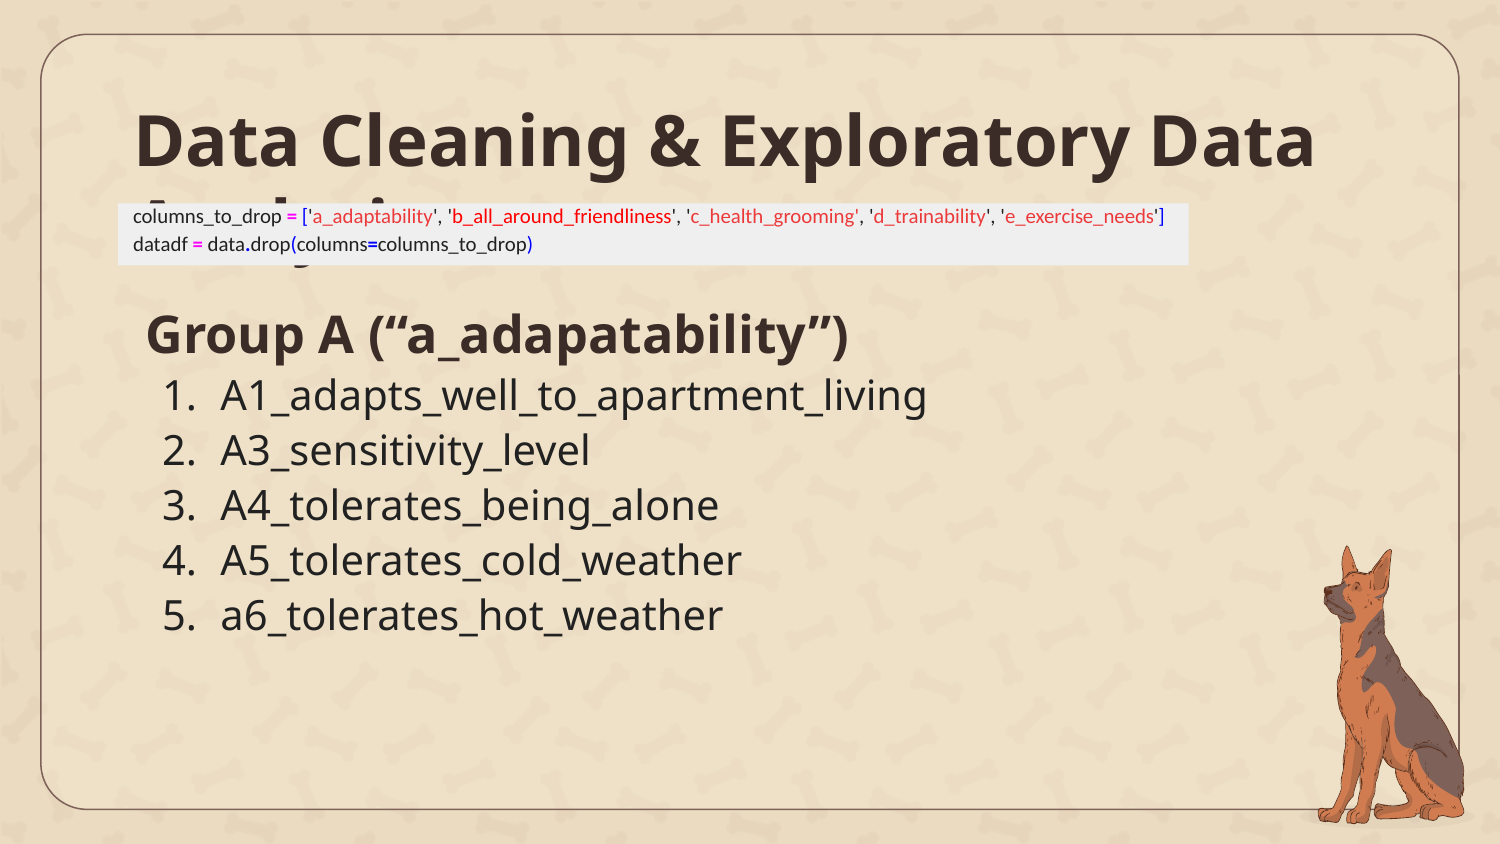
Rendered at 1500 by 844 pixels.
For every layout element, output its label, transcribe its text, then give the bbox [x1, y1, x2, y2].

text_box Group A (“a_adapatability”) A1_adapts_well_to_apartment_living A3_sensitivity_level A4_tolerates_being_alone A5_tolerates_cold_weather a6_tolerates_hot_weather [130, 286, 944, 712]
text_box columns_to_drop = ['a_adaptability', 'b_all_around_friendliness', 'c_health_grooming', 'd_trainability', 'e_exercise_needs'] datadf = data.drop(columns=columns_to_drop) [118, 203, 1189, 266]
title Data Cleaning & Exploratory Data Analysis [118, 81, 1382, 192]
text_box [118, 166, 1217, 222]
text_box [1299, 545, 1475, 829]
